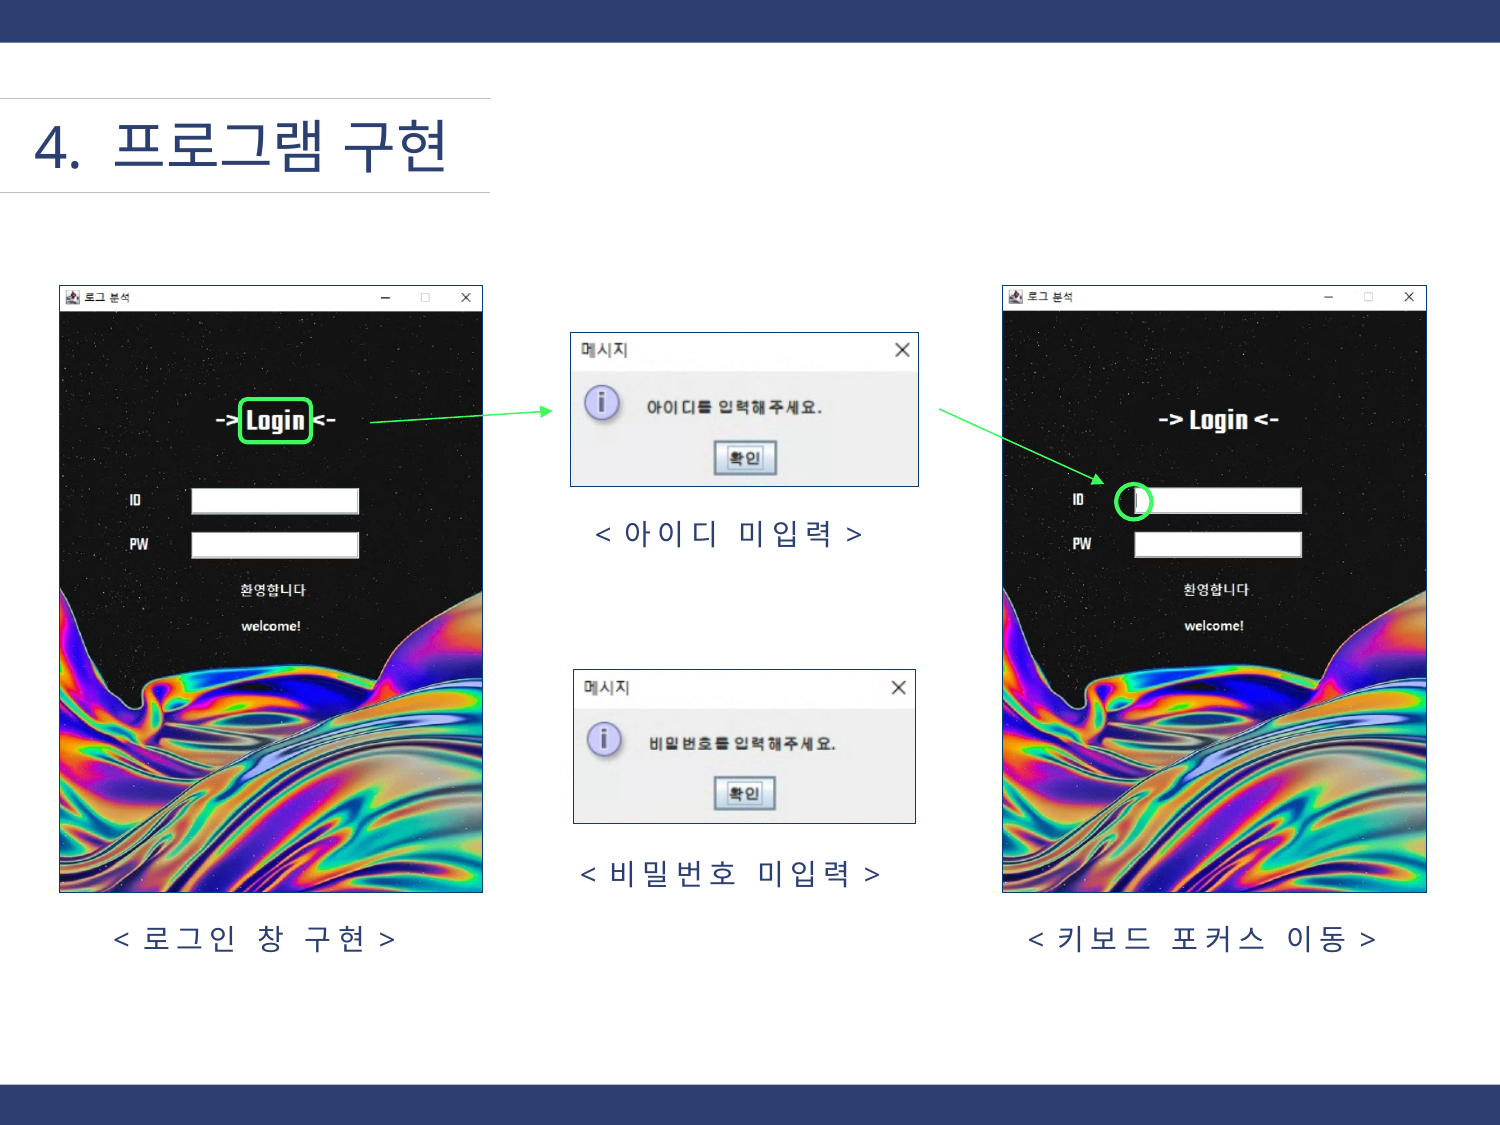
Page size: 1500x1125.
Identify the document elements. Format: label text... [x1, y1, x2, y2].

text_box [239, 332, 921, 901]
text_box [0, 1083, 1500, 1125]
text_box [0, 0, 1500, 45]
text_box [938, 285, 1427, 965]
text_box 4. 프로그램 구현 [0, 107, 486, 188]
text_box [59, 285, 483, 965]
